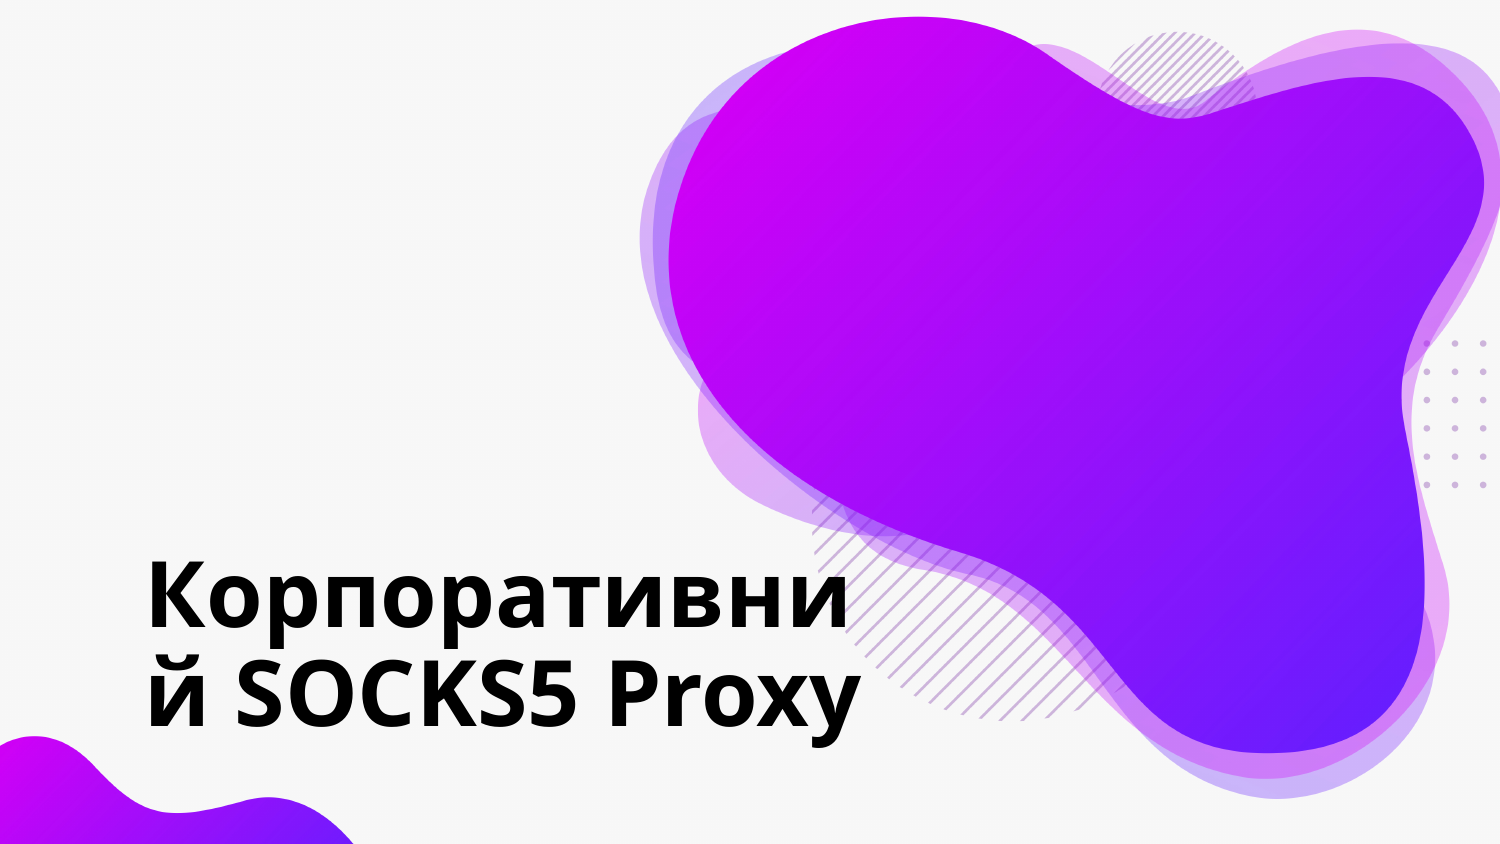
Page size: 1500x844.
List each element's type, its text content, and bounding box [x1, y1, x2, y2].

picture [0, 0, 1500, 844]
title Корпоративний SOCKS5 Proxy [129, 532, 917, 844]
